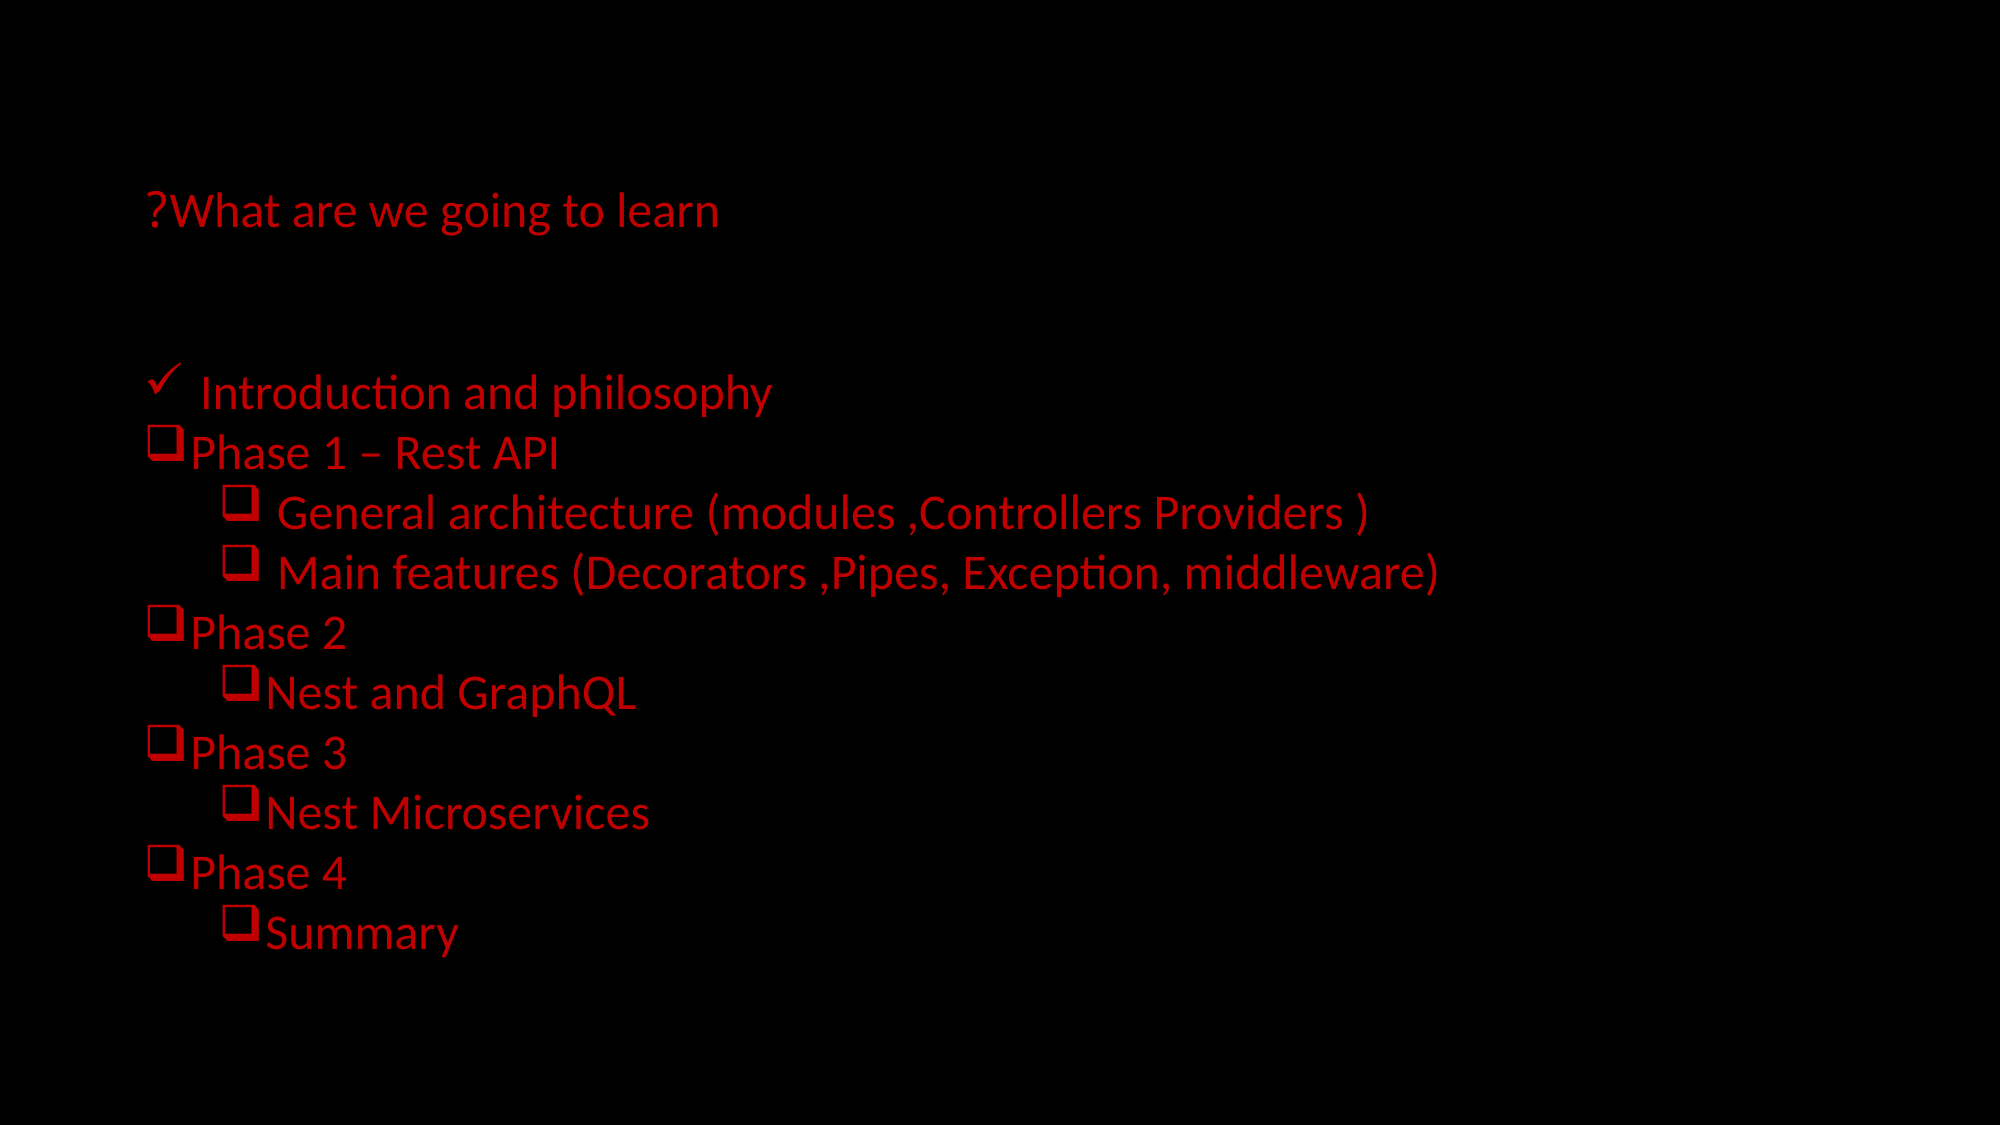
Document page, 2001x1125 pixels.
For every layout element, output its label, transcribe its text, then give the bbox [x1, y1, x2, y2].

text_box Introduction and philosophy Phase 1 – Rest API General architecture (modules ,Controllers Providers ) Main features (Decorators ,Pipes, Exception, middleware) Phase 2 Nest and GraphQL Phase 3 Nest Microservices Phase 4 Summary [128, 351, 1836, 967]
text_box What are we going to learn? [128, 170, 1462, 246]
